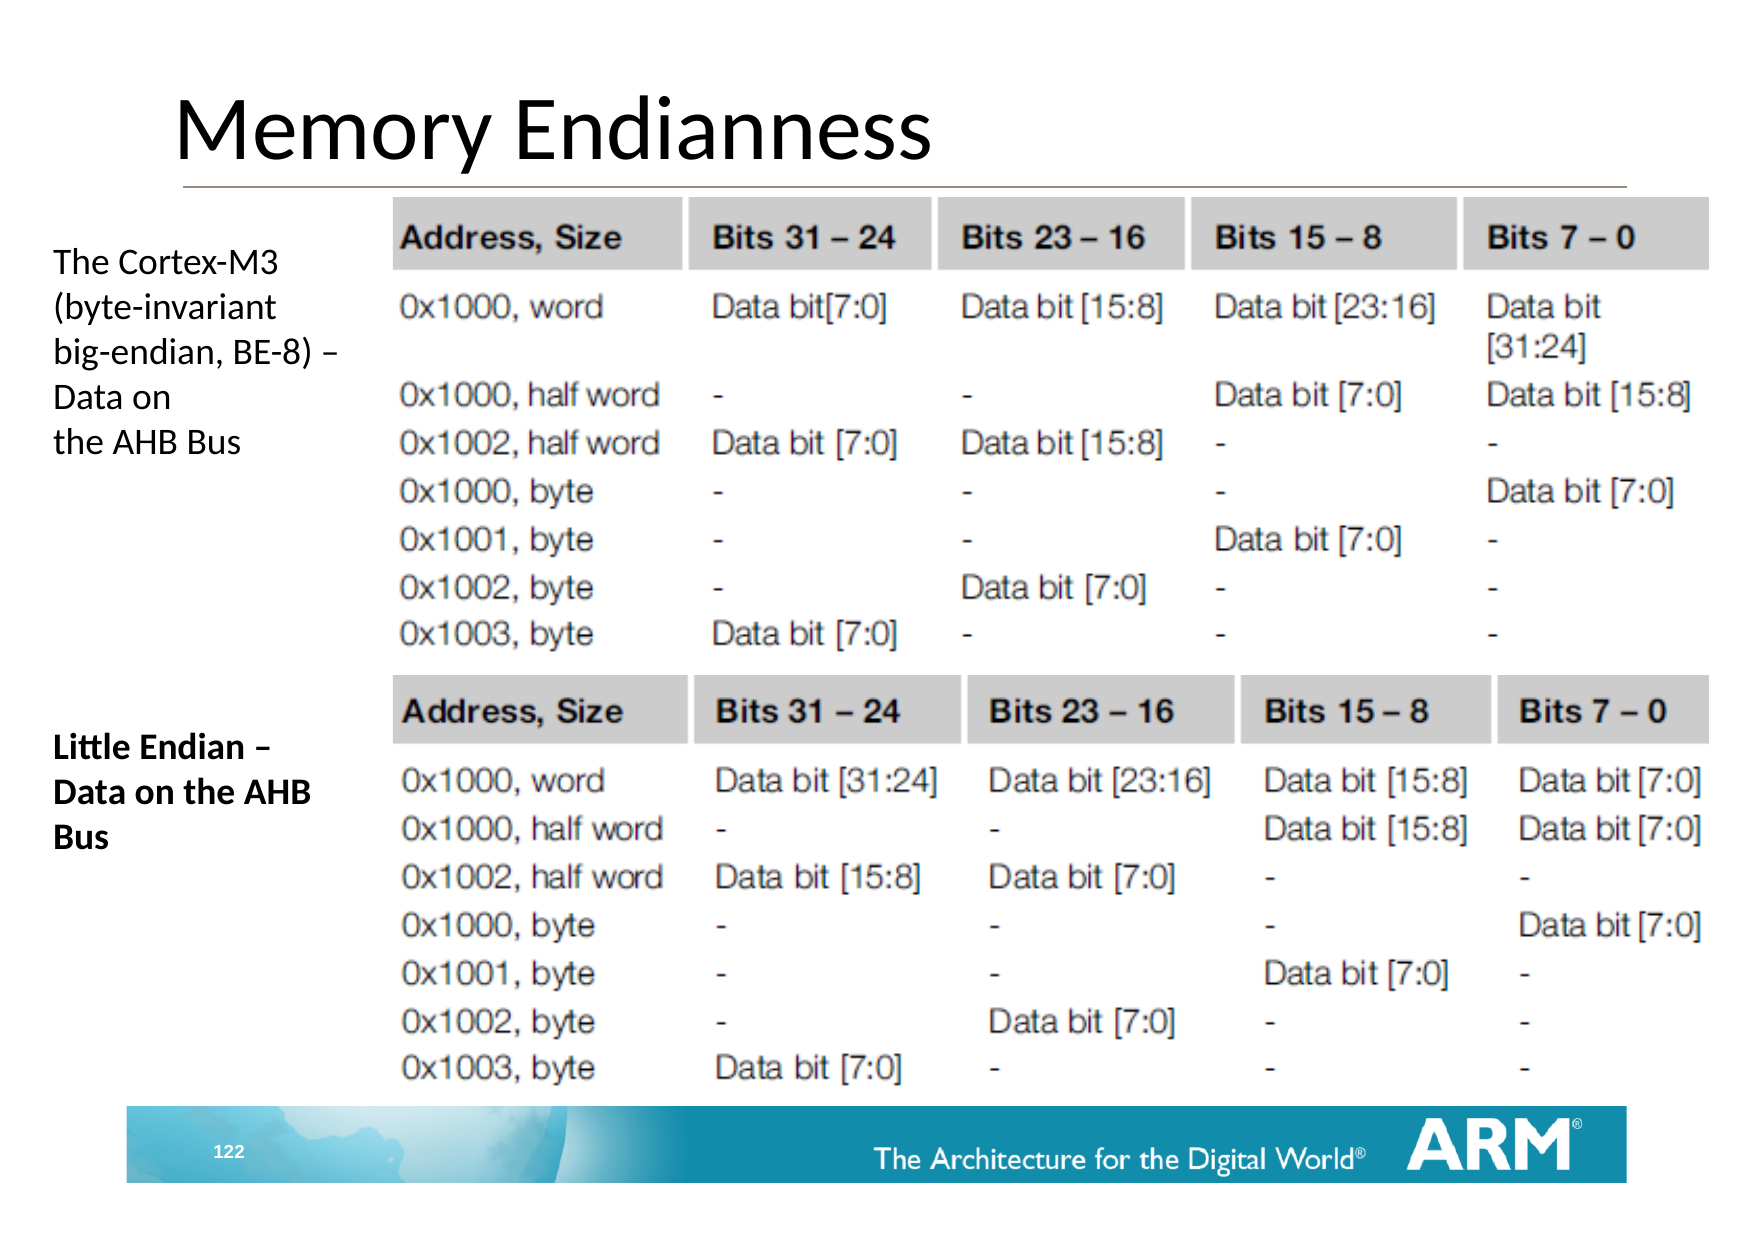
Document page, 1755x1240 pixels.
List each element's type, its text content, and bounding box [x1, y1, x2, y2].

title Memory Endianness [173, 80, 1581, 172]
slide_number 122 [198, 1139, 287, 1187]
picture [392, 197, 1710, 656]
picture [392, 675, 1710, 1091]
text_box Little Endian – Data on the AHB Bus [38, 714, 358, 864]
text_box The Cortex-M3 (byte-invariant big-endian, BE-8) – Data on the AHB Bus [38, 229, 358, 470]
picture [126, 1106, 1627, 1183]
